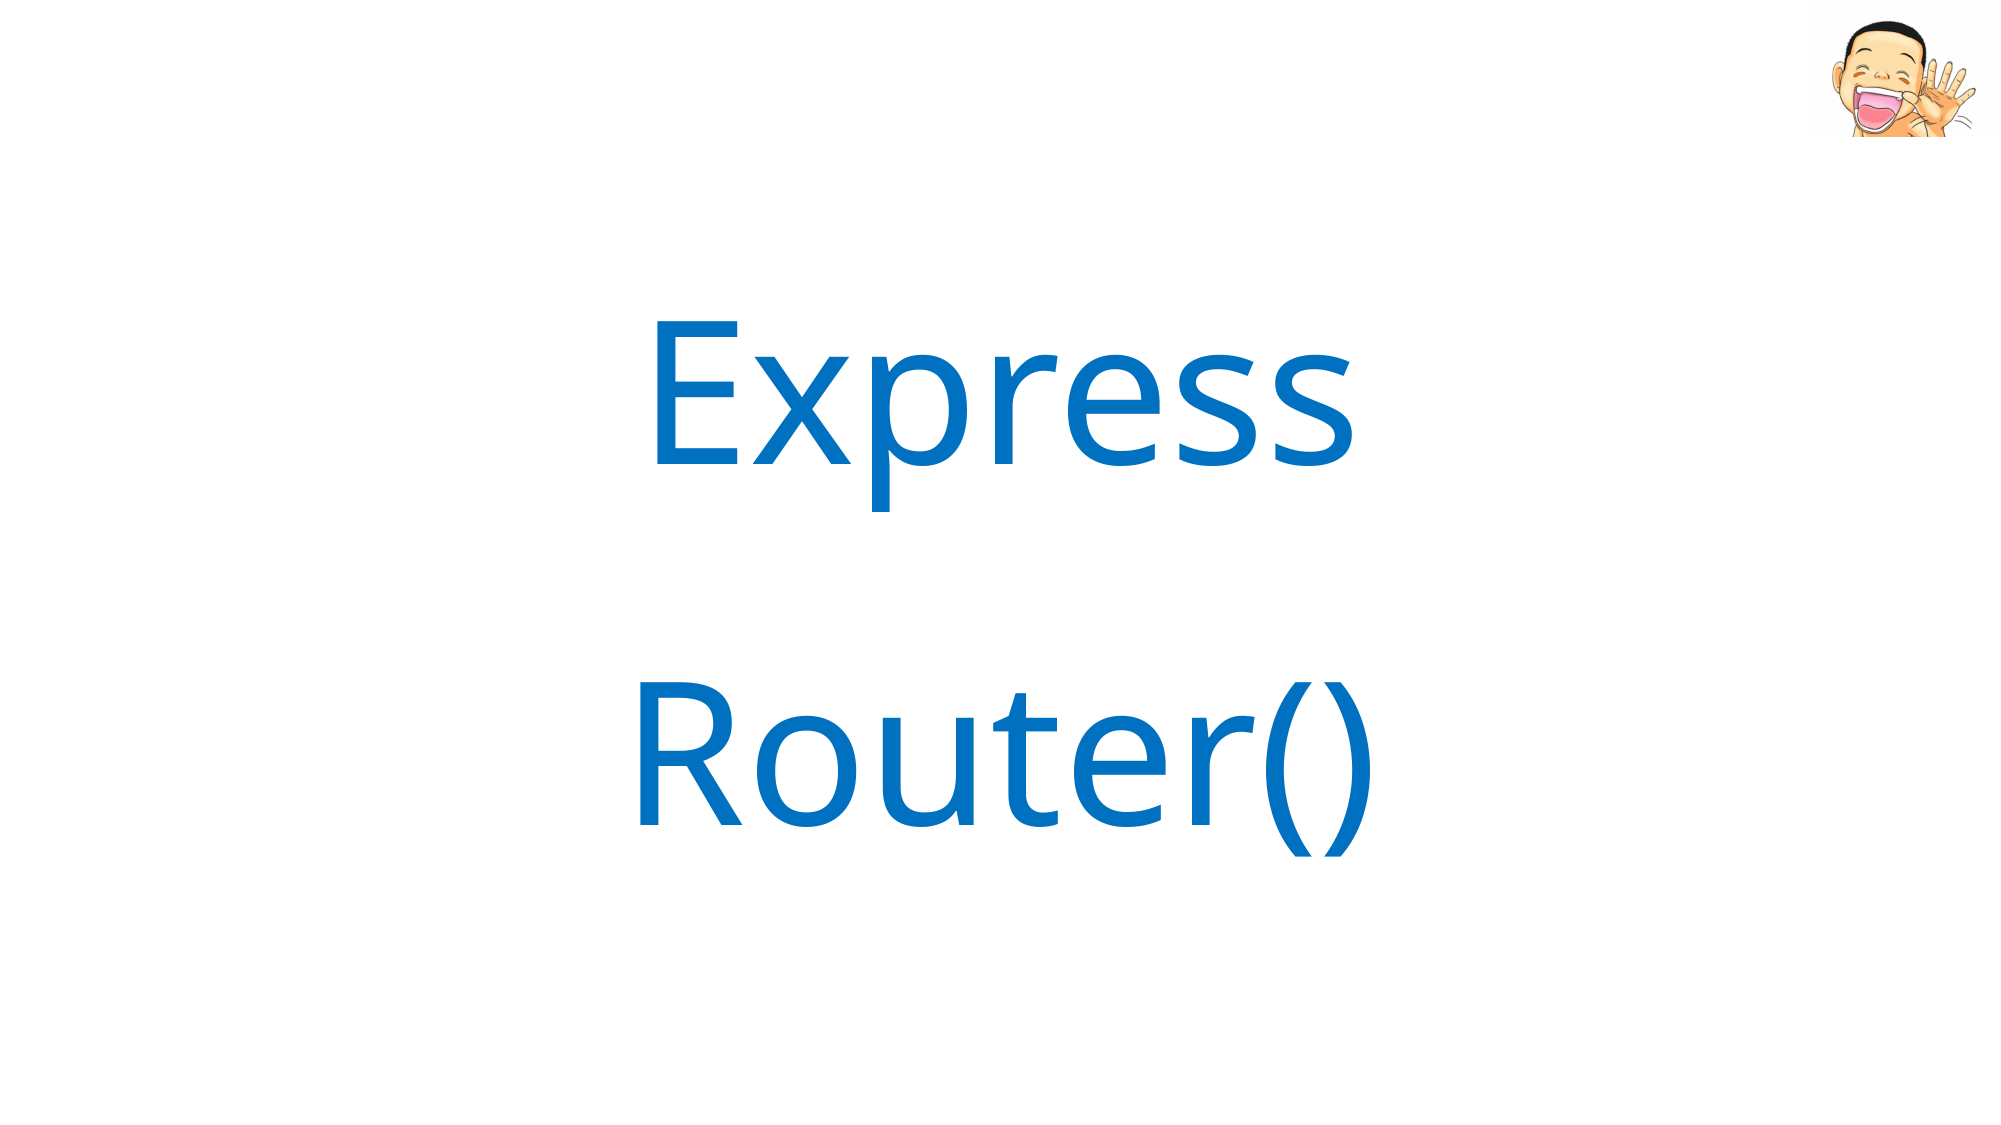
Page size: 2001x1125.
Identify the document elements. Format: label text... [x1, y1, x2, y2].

text_box Express Router() [0, 137, 2000, 873]
picture [1808, 0, 2000, 137]
